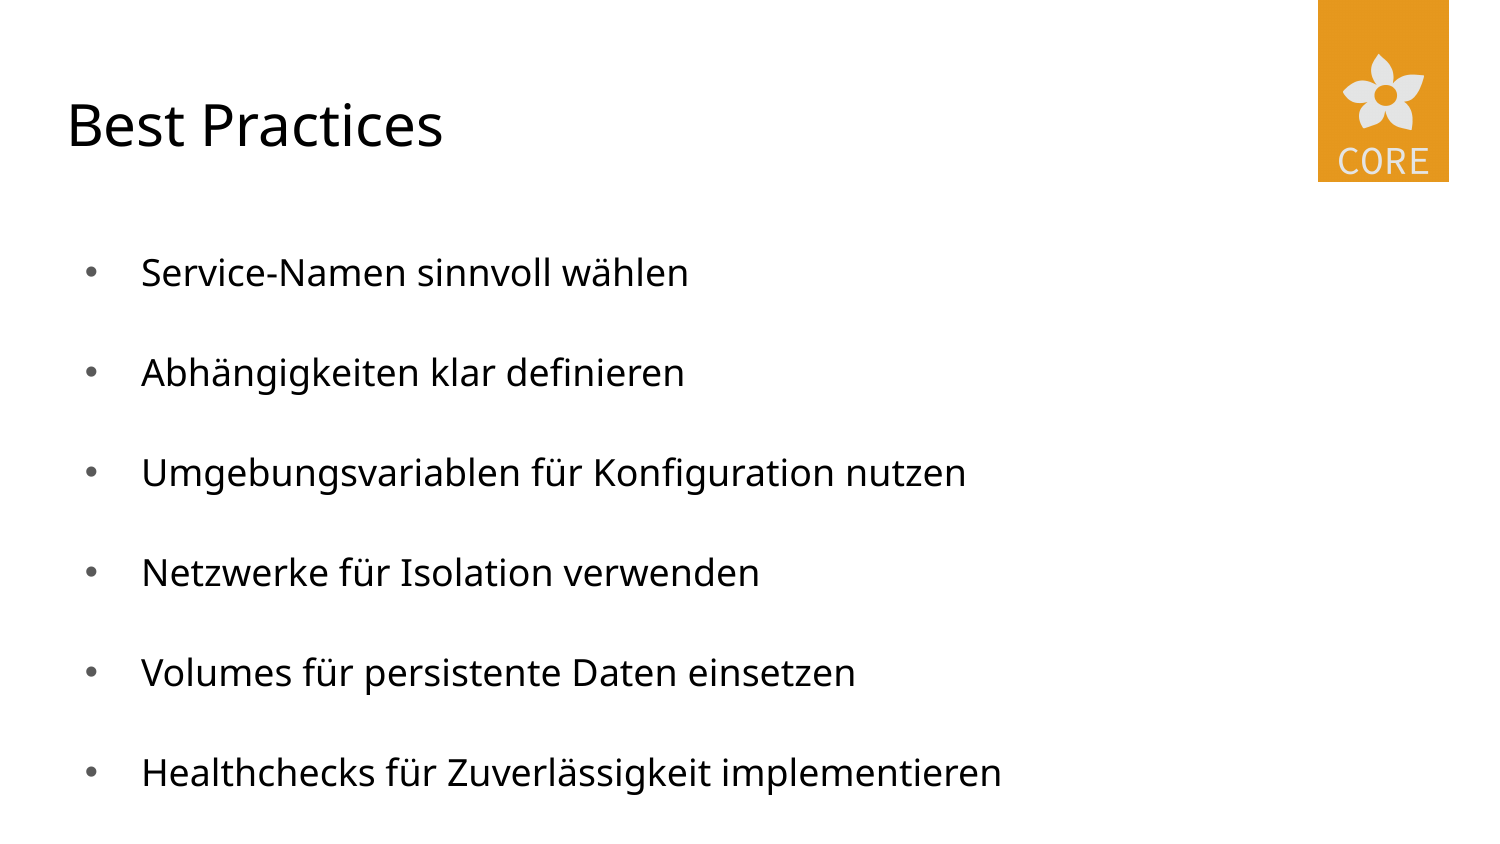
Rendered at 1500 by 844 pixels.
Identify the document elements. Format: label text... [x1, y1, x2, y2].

list Service-Namen sinnvoll wählen Abhängigkeiten klar definieren Umgebungsvariablen für Konfiguration nutzen Netzwerke für Isolation verwenden Volumes für persistente Daten einsetzen Healthchecks für Zuverlässigkeit implementieren [51, 189, 1449, 750]
title Best Practices [51, 72, 1312, 173]
picture [1318, 0, 1449, 182]
